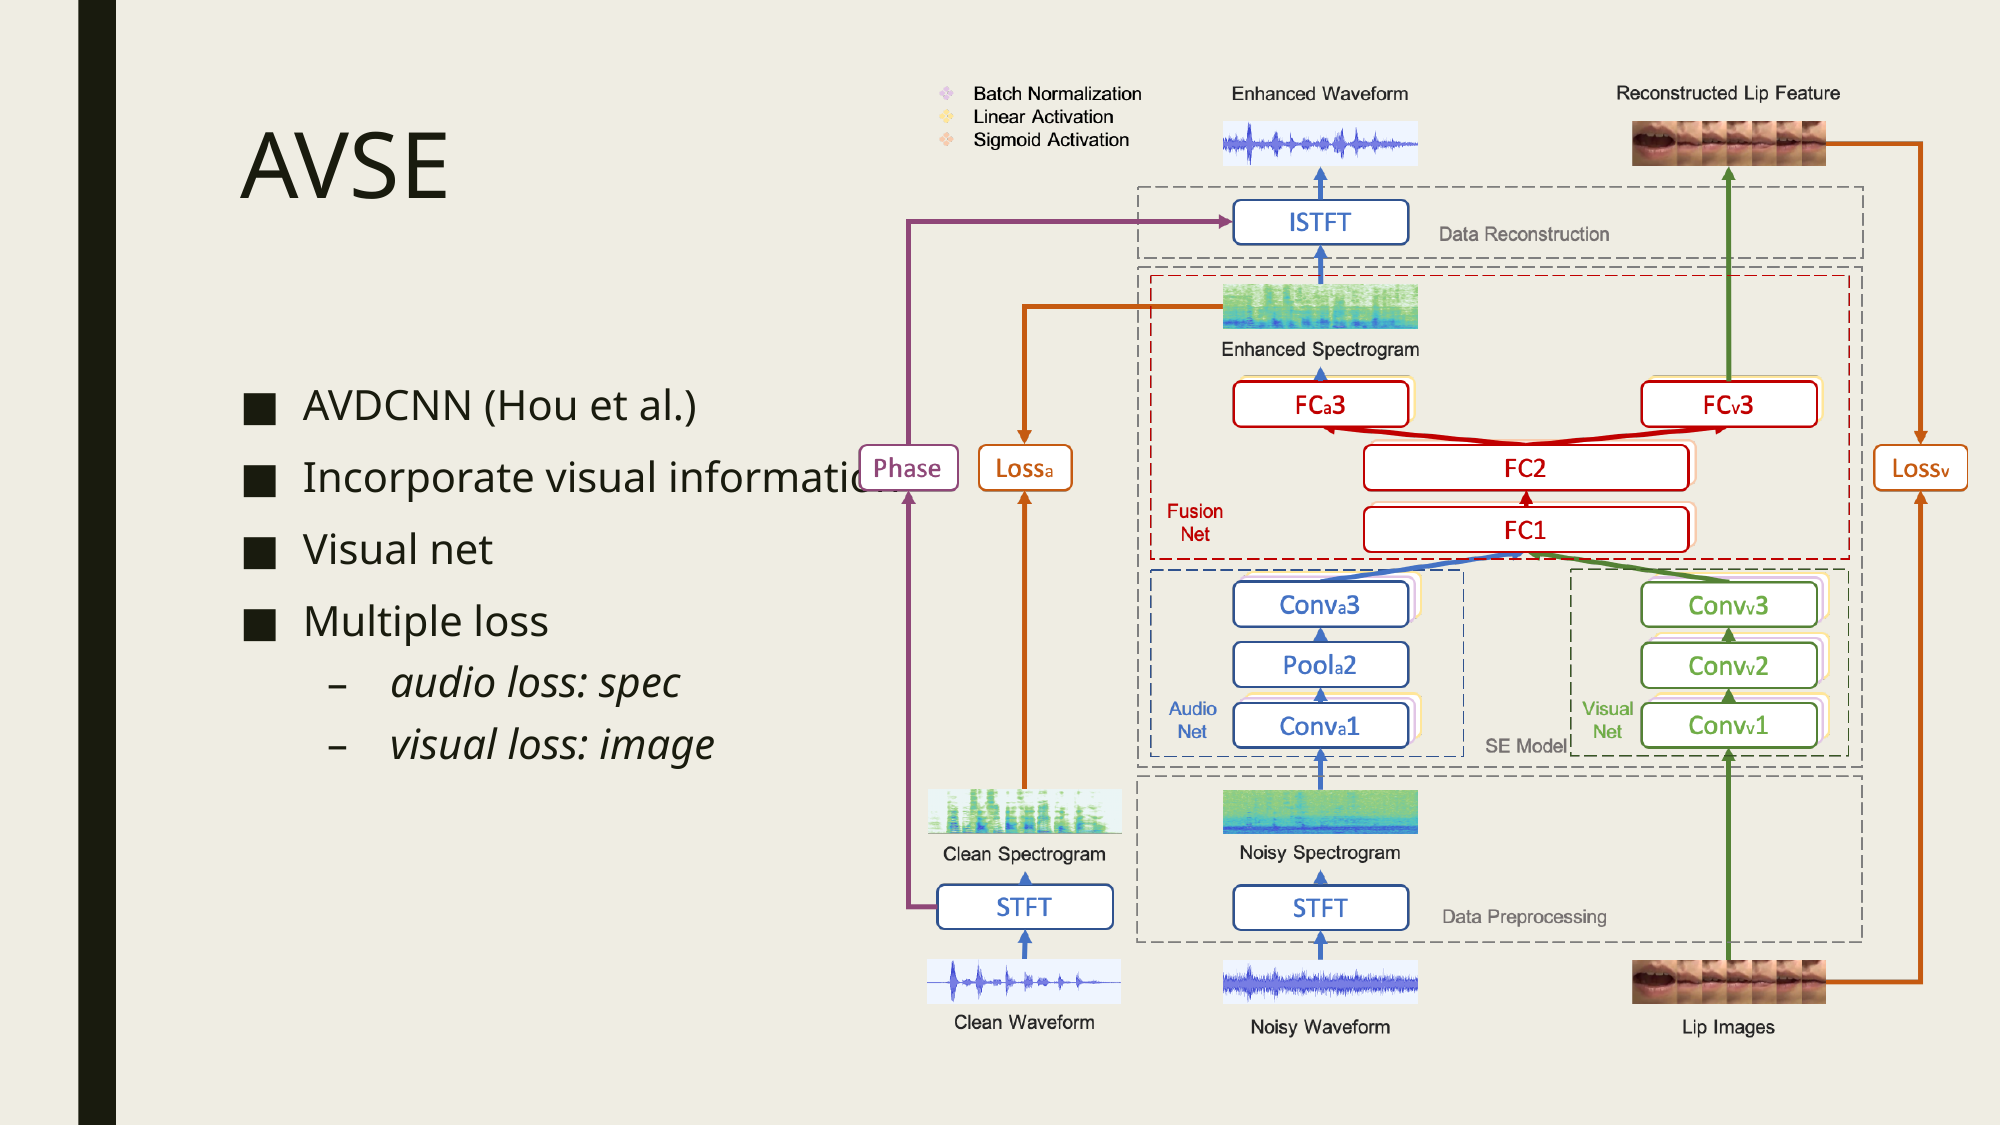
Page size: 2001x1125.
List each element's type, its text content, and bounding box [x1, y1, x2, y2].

title AVSE [225, 112, 855, 357]
list AVDCNN (Hou et al.) Incorporate visual information Visual net Multiple loss audio loss: spec visual loss: image [225, 375, 855, 963]
picture [855, 76, 1968, 1049]
